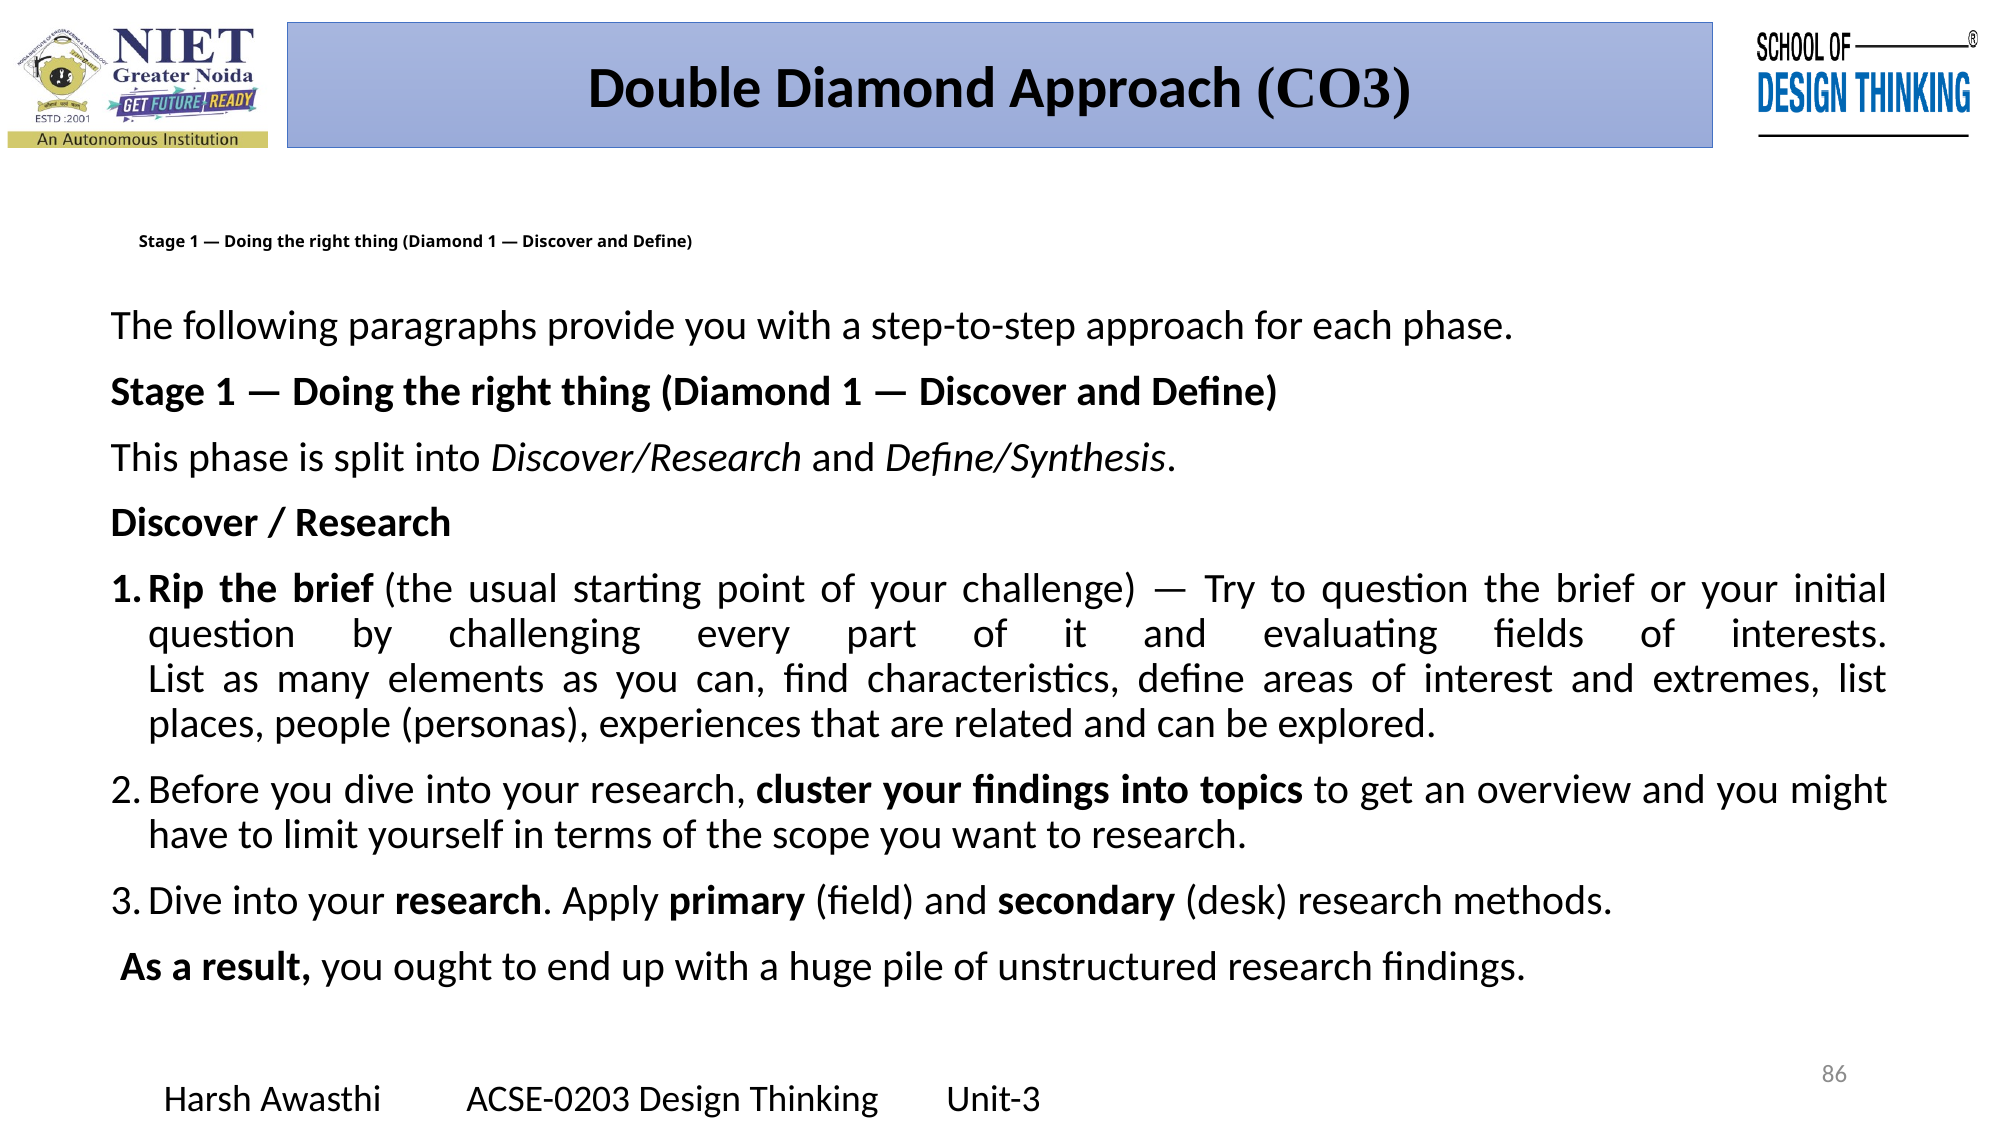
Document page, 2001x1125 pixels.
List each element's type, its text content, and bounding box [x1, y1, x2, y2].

picture [7, 22, 268, 148]
list The following paragraphs provide you with a step-to-step approach for each phase. Stage 1 — Doing the right thing (Diamond 1 — Discover and Define) This phase is split into Discover/Research and Define/Synthesis. Discover / Research Rip the brief (the usual starting point of your challenge) — Try to question the brief or your initial question by challenging every part of it and evaluating fields of interests. List as many elements as you can, find characteristics, define areas of interest and extremes, list places, people (personas), experiences that are related and can be explored. Before you dive into your research, cluster your findings into topics to get an overview and you might have to limit yourself in terms of the scope you want to research. Dive into your research. Apply primary (field) and secondary (desk) research methods. As a result, you ought to end up with a huge pile of unstructured research findings. [95, 295, 1904, 1038]
picture [1757, 30, 1978, 137]
text_box Double Diamond Approach (CO3) [287, 22, 1713, 148]
slide_number 86 [1412, 1042, 1863, 1103]
footer Harsh Awasthi ACSE-0203 Design Thinking Unit-3 [149, 1066, 1755, 1125]
title Stage 1 — Doing the right thing (Diamond 1 — Discover and Define) [123, 189, 1441, 295]
